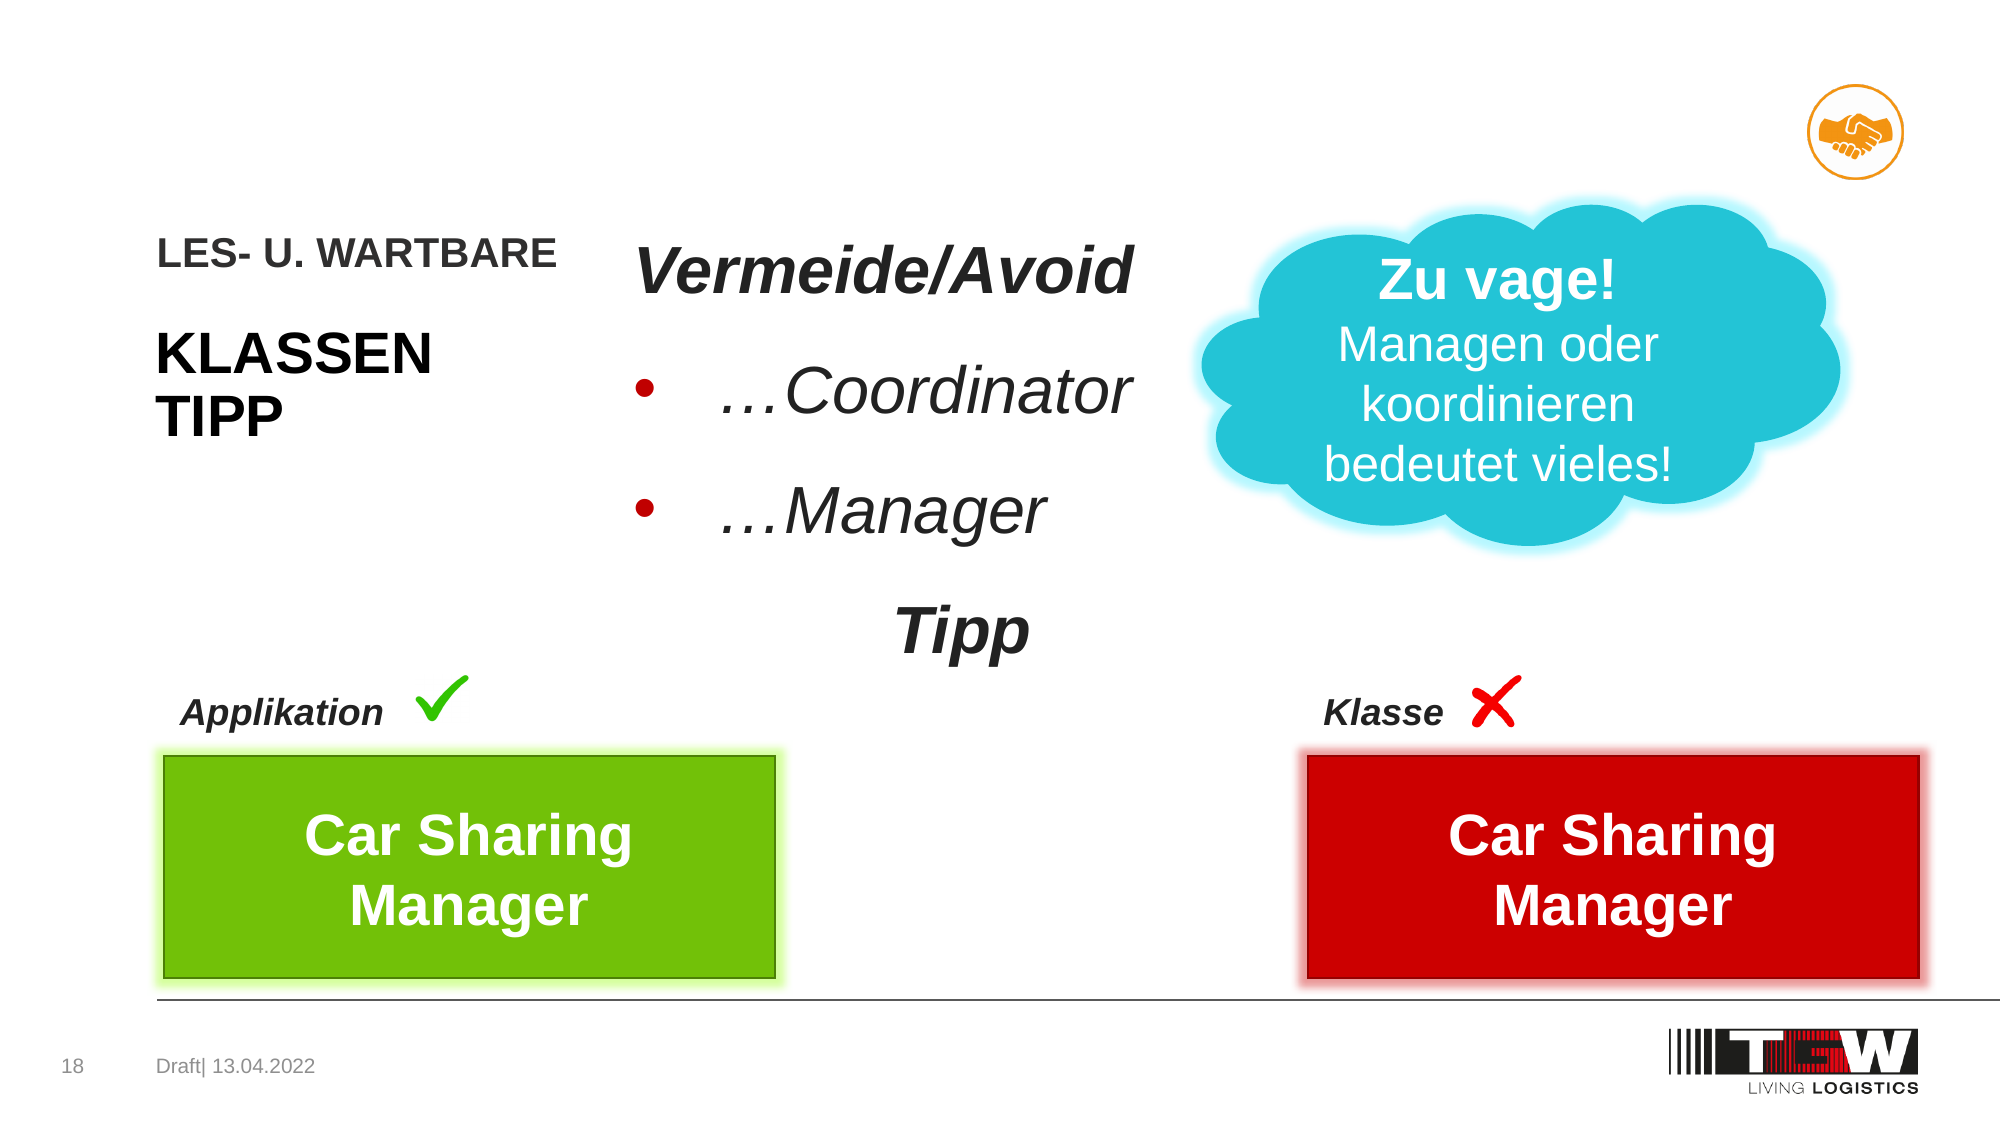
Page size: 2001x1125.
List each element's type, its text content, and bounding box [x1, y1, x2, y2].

text_box Car Sharing Manager [163, 755, 776, 979]
slide_number 18 [32, 1035, 100, 1096]
list Les- u. wartbare [141, 223, 618, 303]
footer Draft| 13.04.2022 [140, 1035, 1571, 1096]
text_box Car Sharing Manager [1307, 755, 1920, 979]
picture [415, 674, 470, 723]
picture [1807, 84, 1904, 180]
text_box Klasse [1308, 657, 1459, 741]
picture [1655, 1019, 1932, 1104]
title Klassen TiPP [139, 315, 618, 523]
text_box Applikation [165, 657, 400, 741]
picture [1471, 674, 1522, 728]
text_box Zu vage! Managen oder koordinieren bedeutet vieles! [1201, 204, 1841, 546]
text_box Vermeide/Avoid …Coordinator …Manager Tipp [618, 179, 1946, 675]
